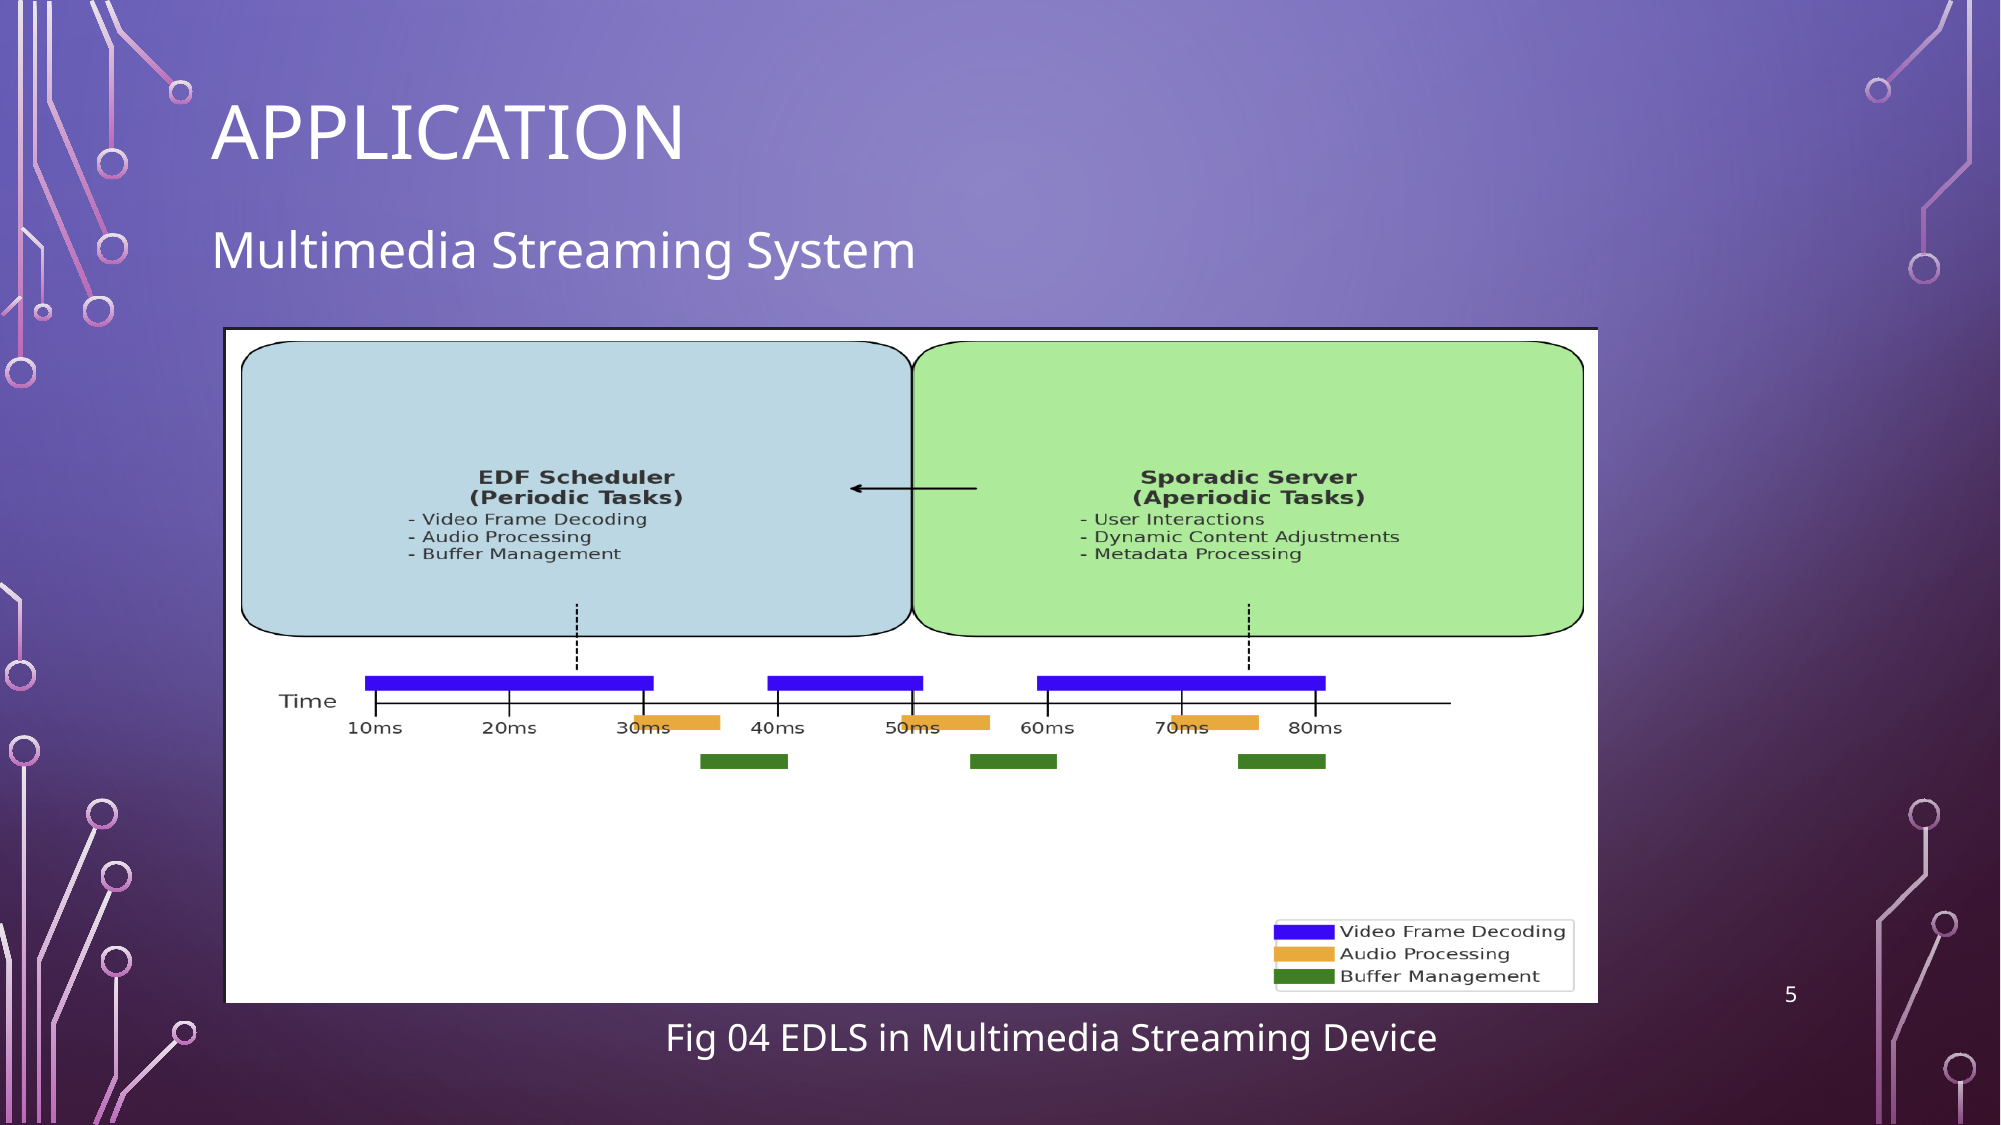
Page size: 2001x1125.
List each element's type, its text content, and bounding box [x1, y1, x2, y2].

text_box Fig 04 EDLS in Multimedia Streaming Device [650, 1006, 1460, 1066]
picture [222, 327, 1598, 1004]
title application [196, 51, 1785, 220]
slide_number 5 [1685, 965, 1813, 1025]
list Multimedia Streaming System [196, 198, 974, 307]
